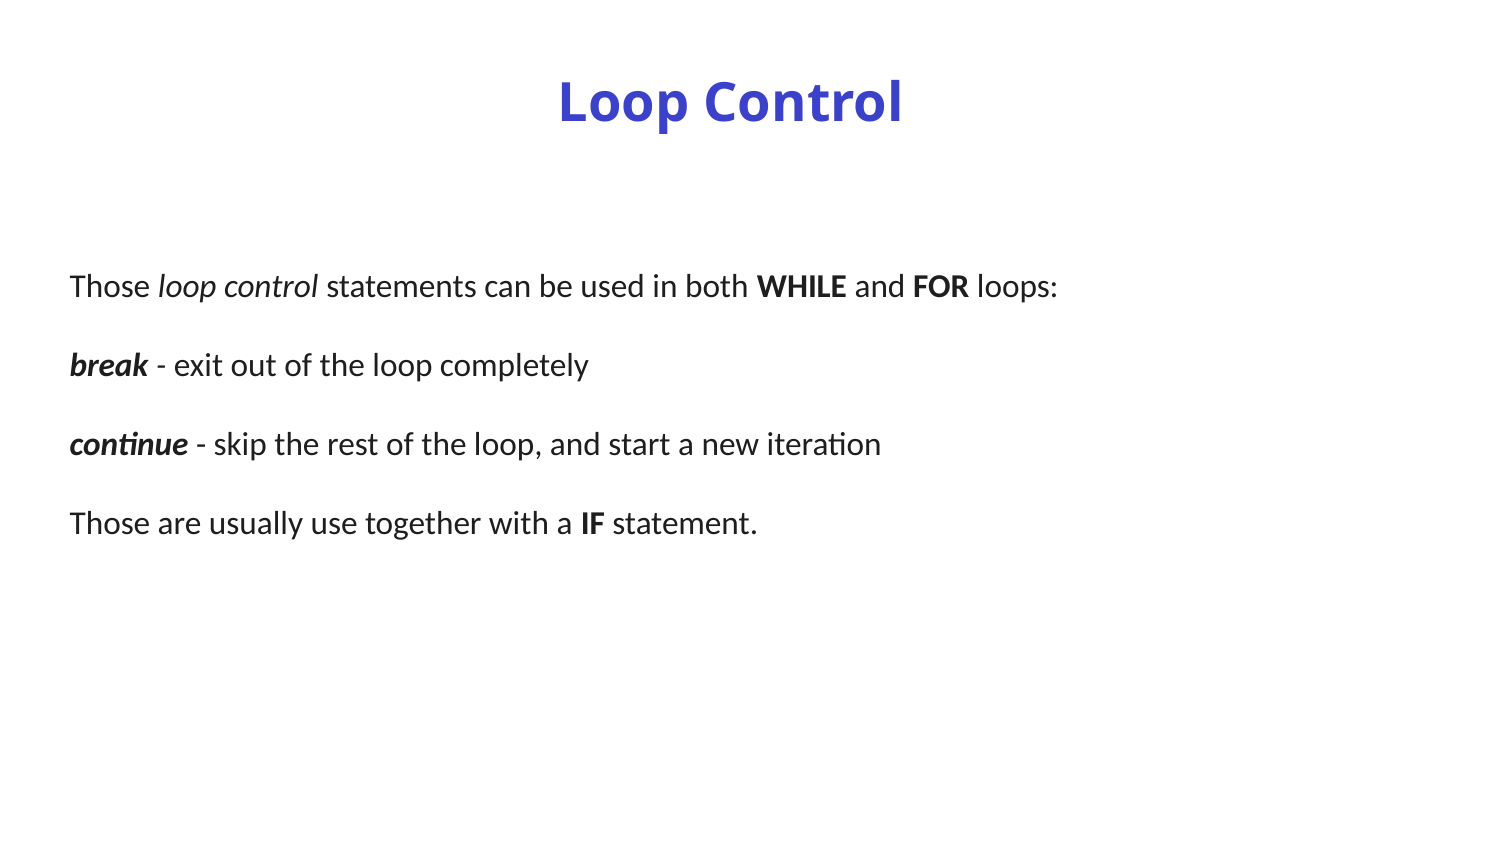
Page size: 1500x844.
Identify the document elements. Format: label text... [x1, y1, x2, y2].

text_box Loop Control [444, 57, 1017, 133]
text_box Those loop control statements can be used in both WHILE and FOR loops: break - exit out of the loop completely continue - skip the rest of the loop, and start a new iteration Those are usually use together with a IF statement. [54, 242, 1315, 557]
